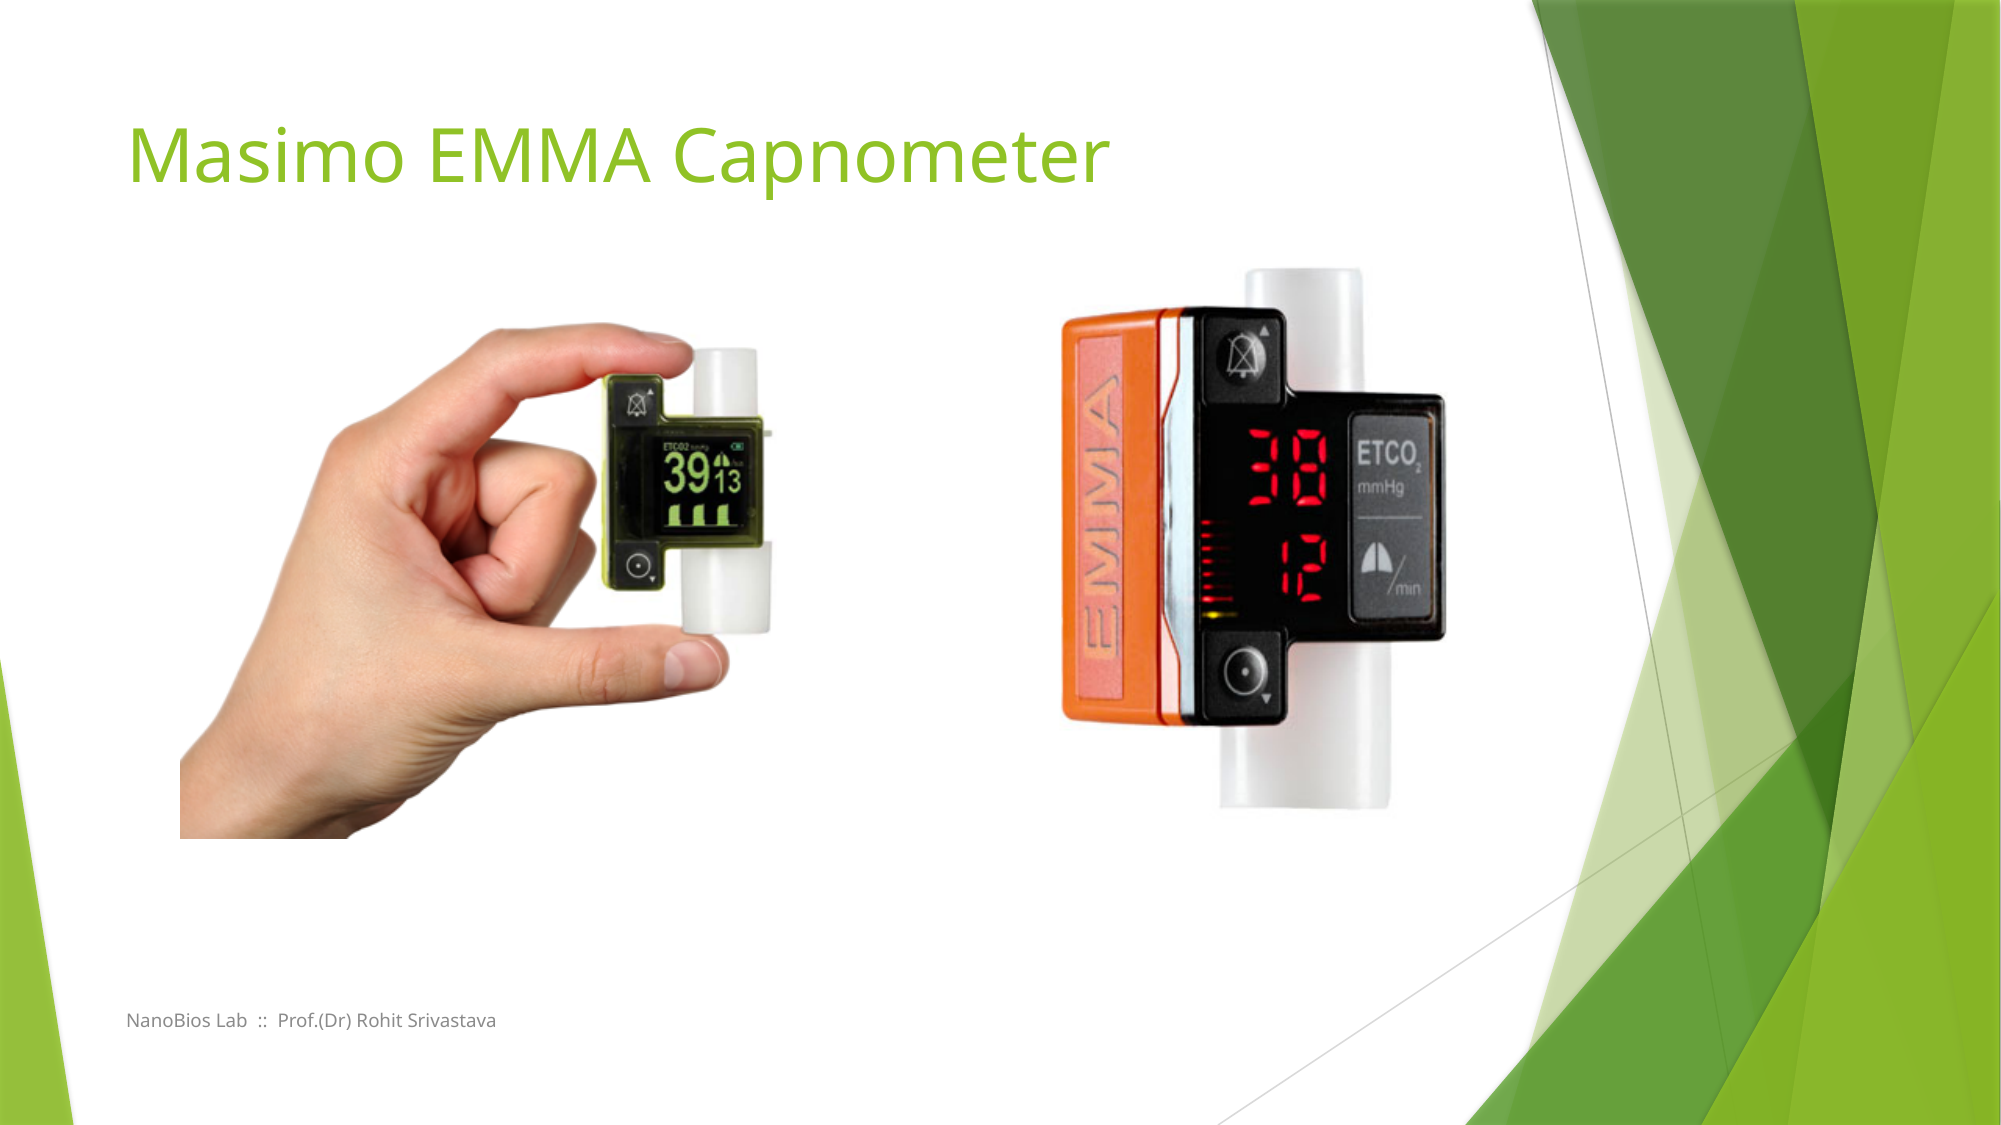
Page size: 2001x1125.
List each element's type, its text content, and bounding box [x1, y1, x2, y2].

picture [179, 321, 806, 840]
footer NanoBios Lab :: Prof.(Dr) Rohit Srivastava [111, 991, 1145, 1051]
title Masimo EMMA Capnometer [111, 99, 1522, 317]
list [1034, 242, 1474, 845]
